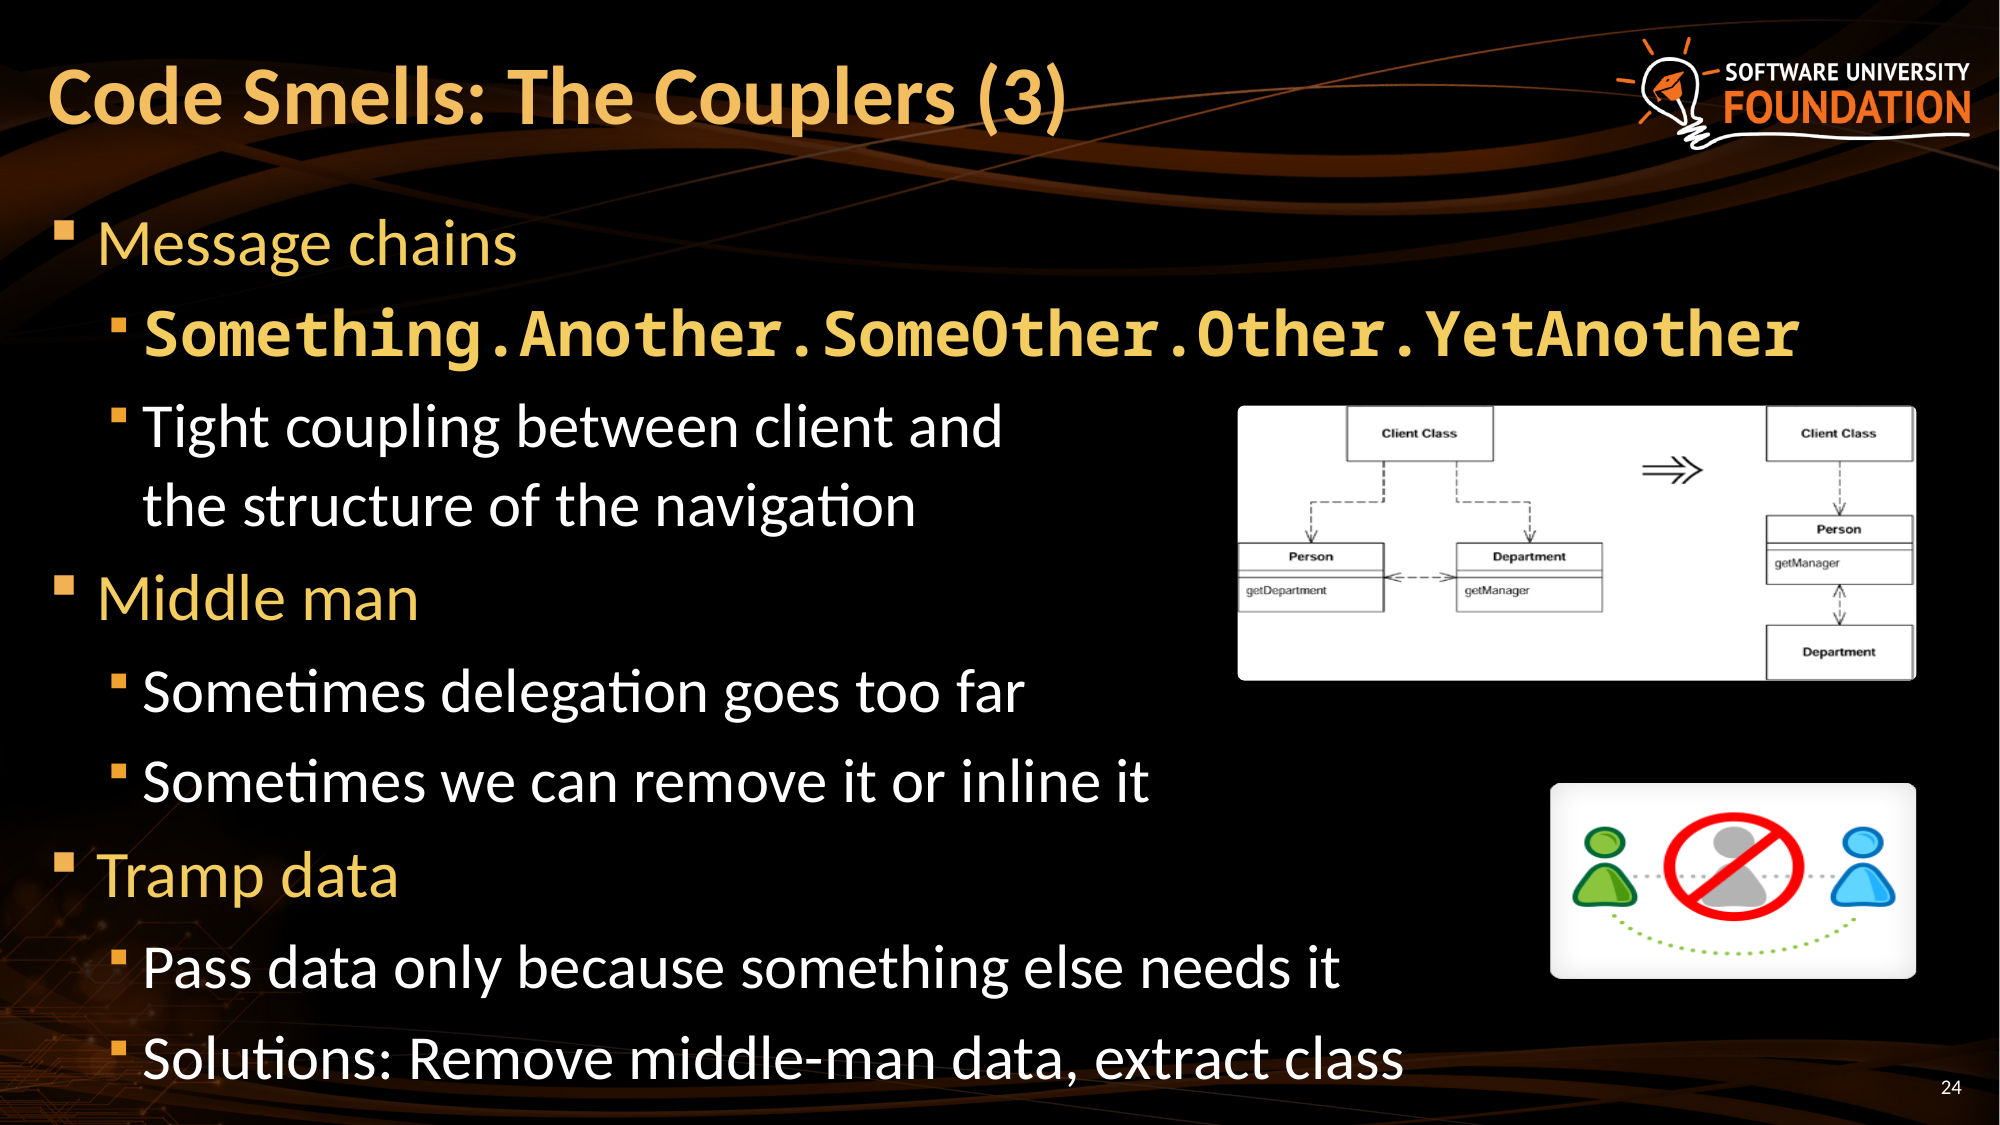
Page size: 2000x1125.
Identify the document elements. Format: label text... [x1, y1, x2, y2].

title Code Smells: The Couplers (3) [30, 6, 1602, 189]
list Message chains Something.Another.SomeOther.Other.YetAnother Tight coupling between client and the structure of the navigation Middle man Sometimes delegation goes too far Sometimes we can remove it or inline it Tramp data Pass data only because something else needs it Solutions: Remove middle-man data, extract class [31, 188, 1968, 1103]
picture [0, 0, 2000, 1125]
